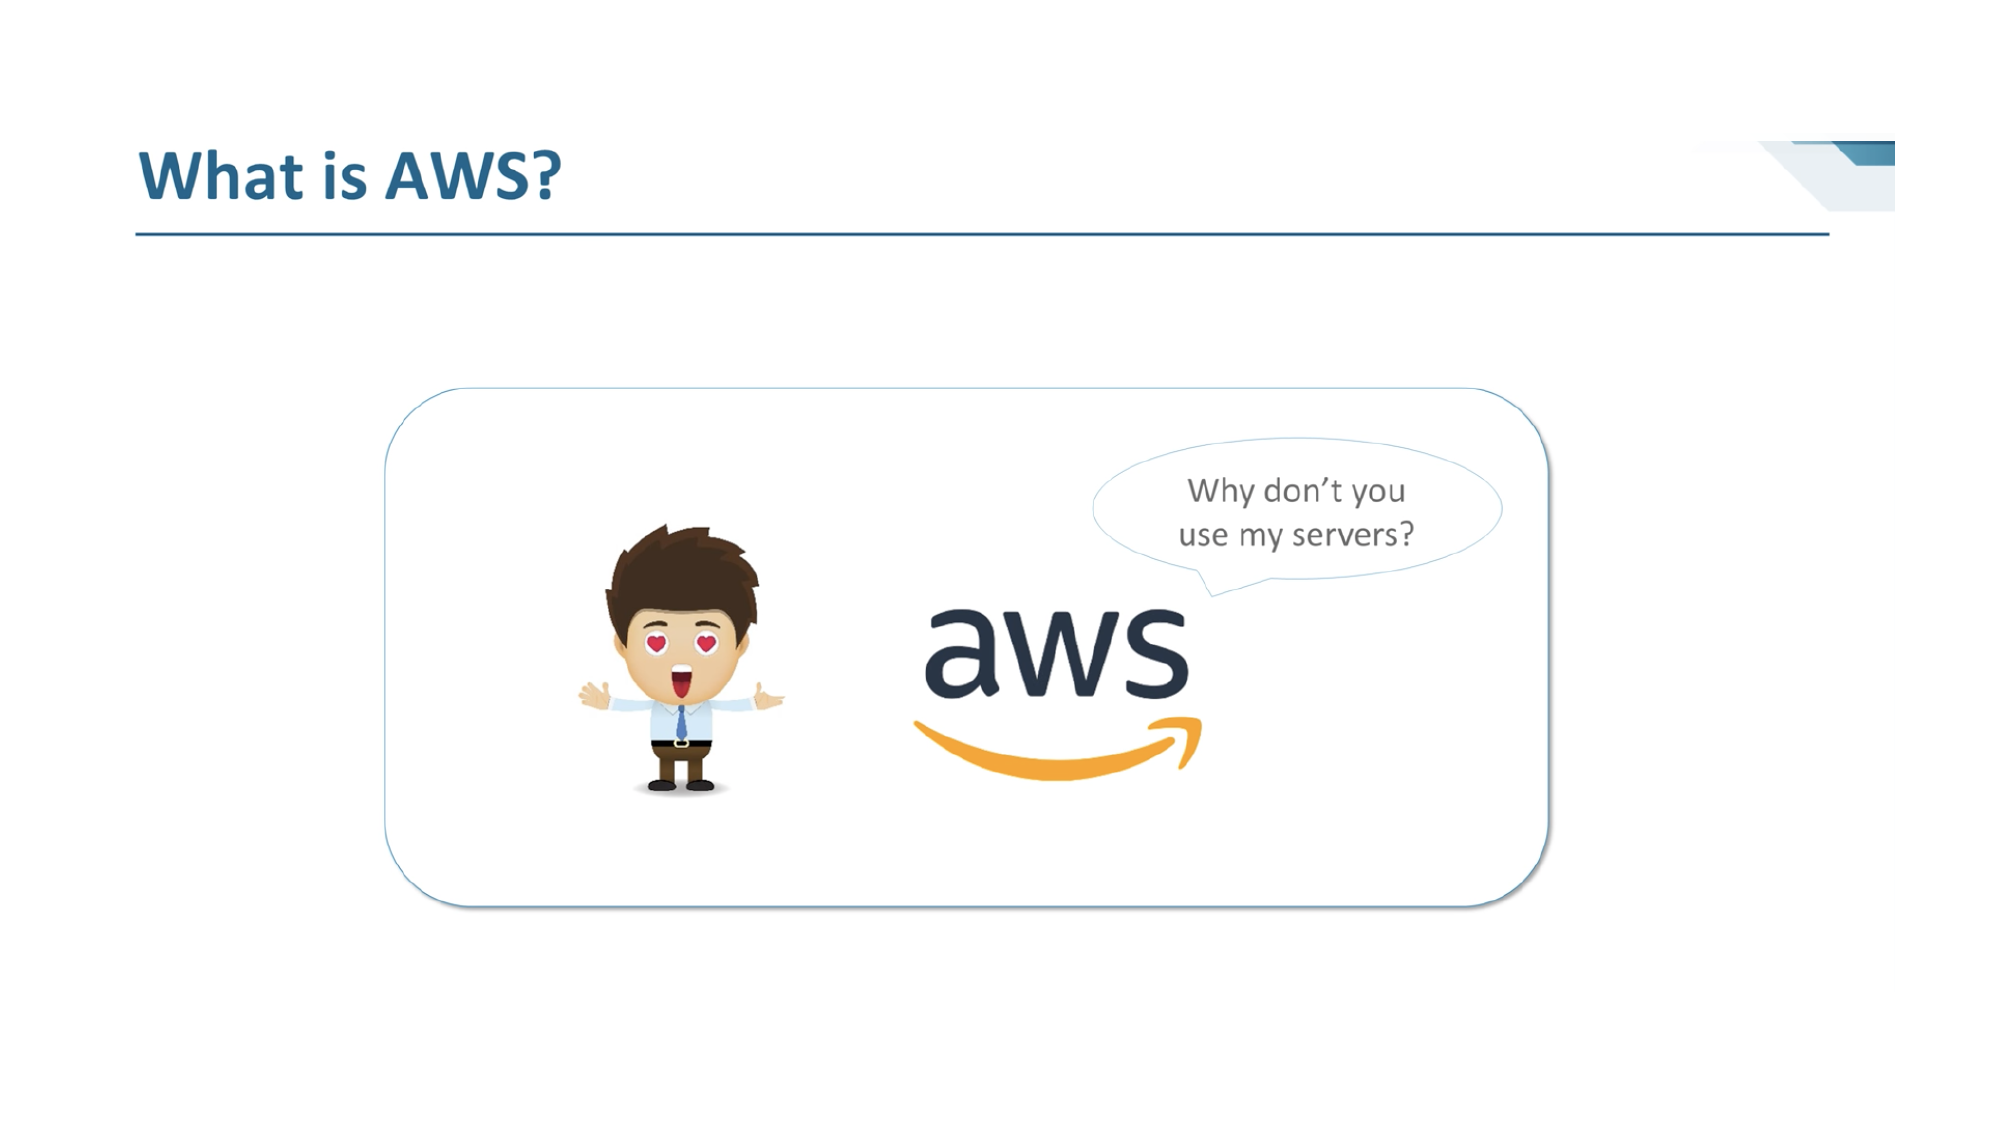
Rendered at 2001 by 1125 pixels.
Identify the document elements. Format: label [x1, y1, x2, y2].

list [105, 133, 1895, 992]
